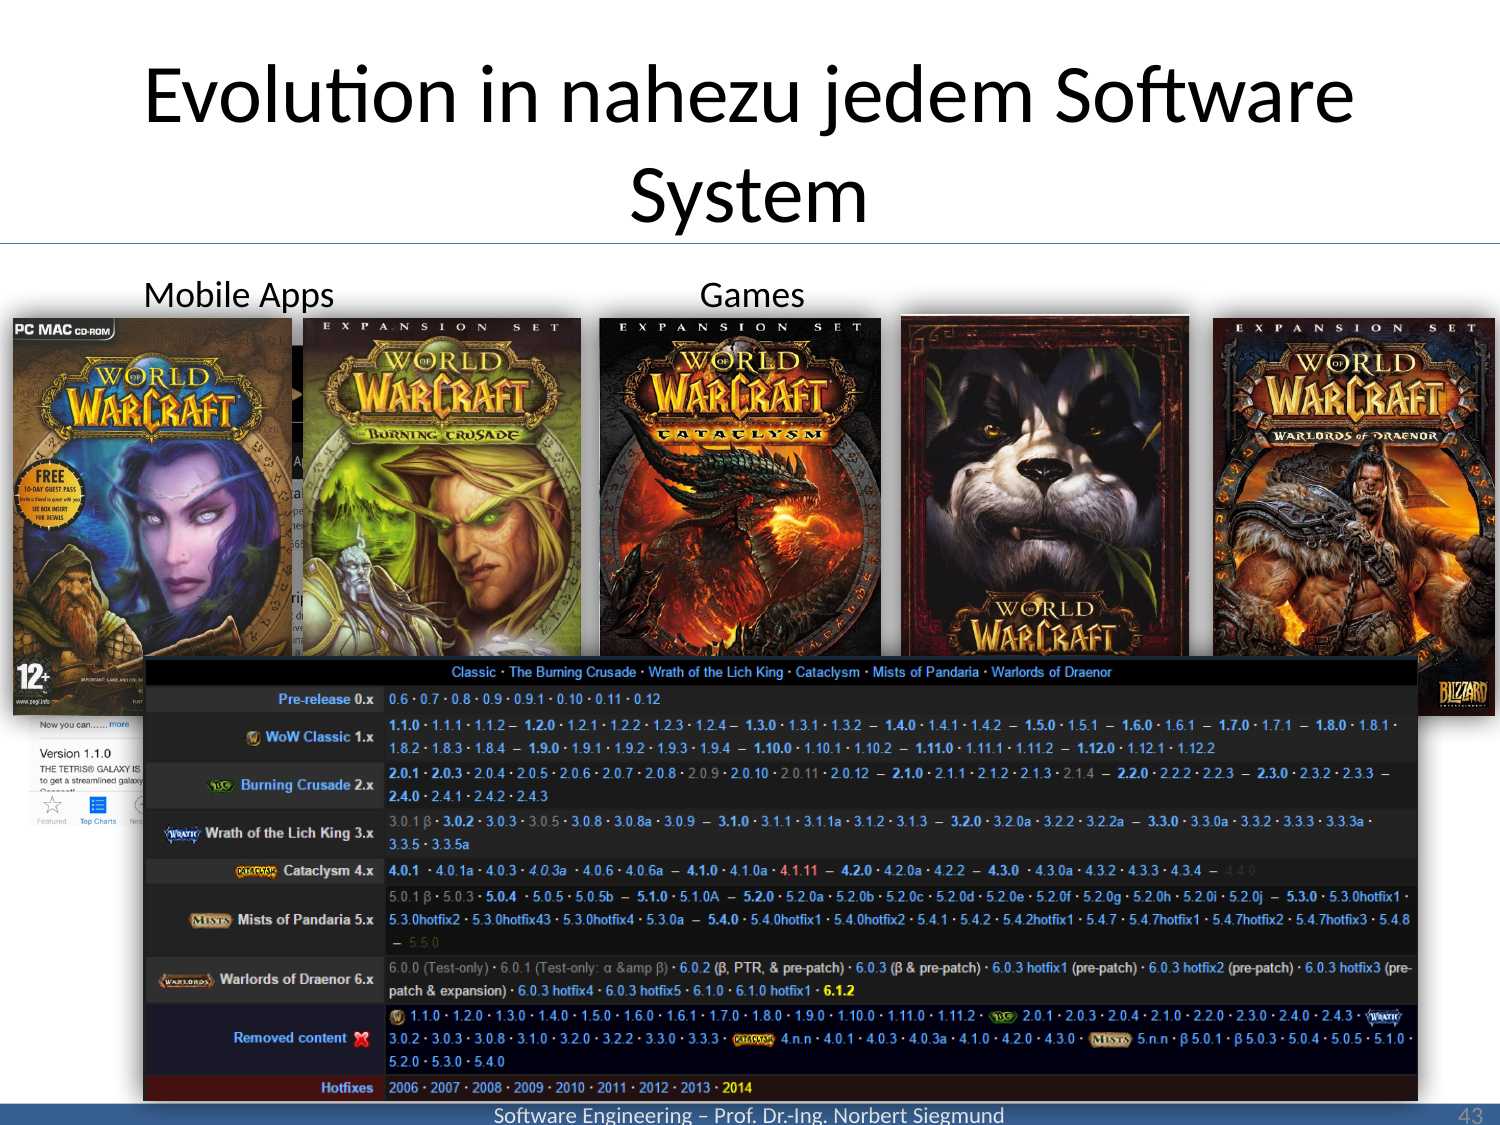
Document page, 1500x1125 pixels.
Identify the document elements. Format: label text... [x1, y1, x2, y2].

picture [13, 314, 1495, 1101]
text_box Mobile Apps [128, 267, 350, 298]
slide_number 43 [1148, 1084, 1499, 1125]
title Evolution in nahezu jedem Software System [75, 45, 1425, 233]
text_box Games [685, 267, 821, 295]
